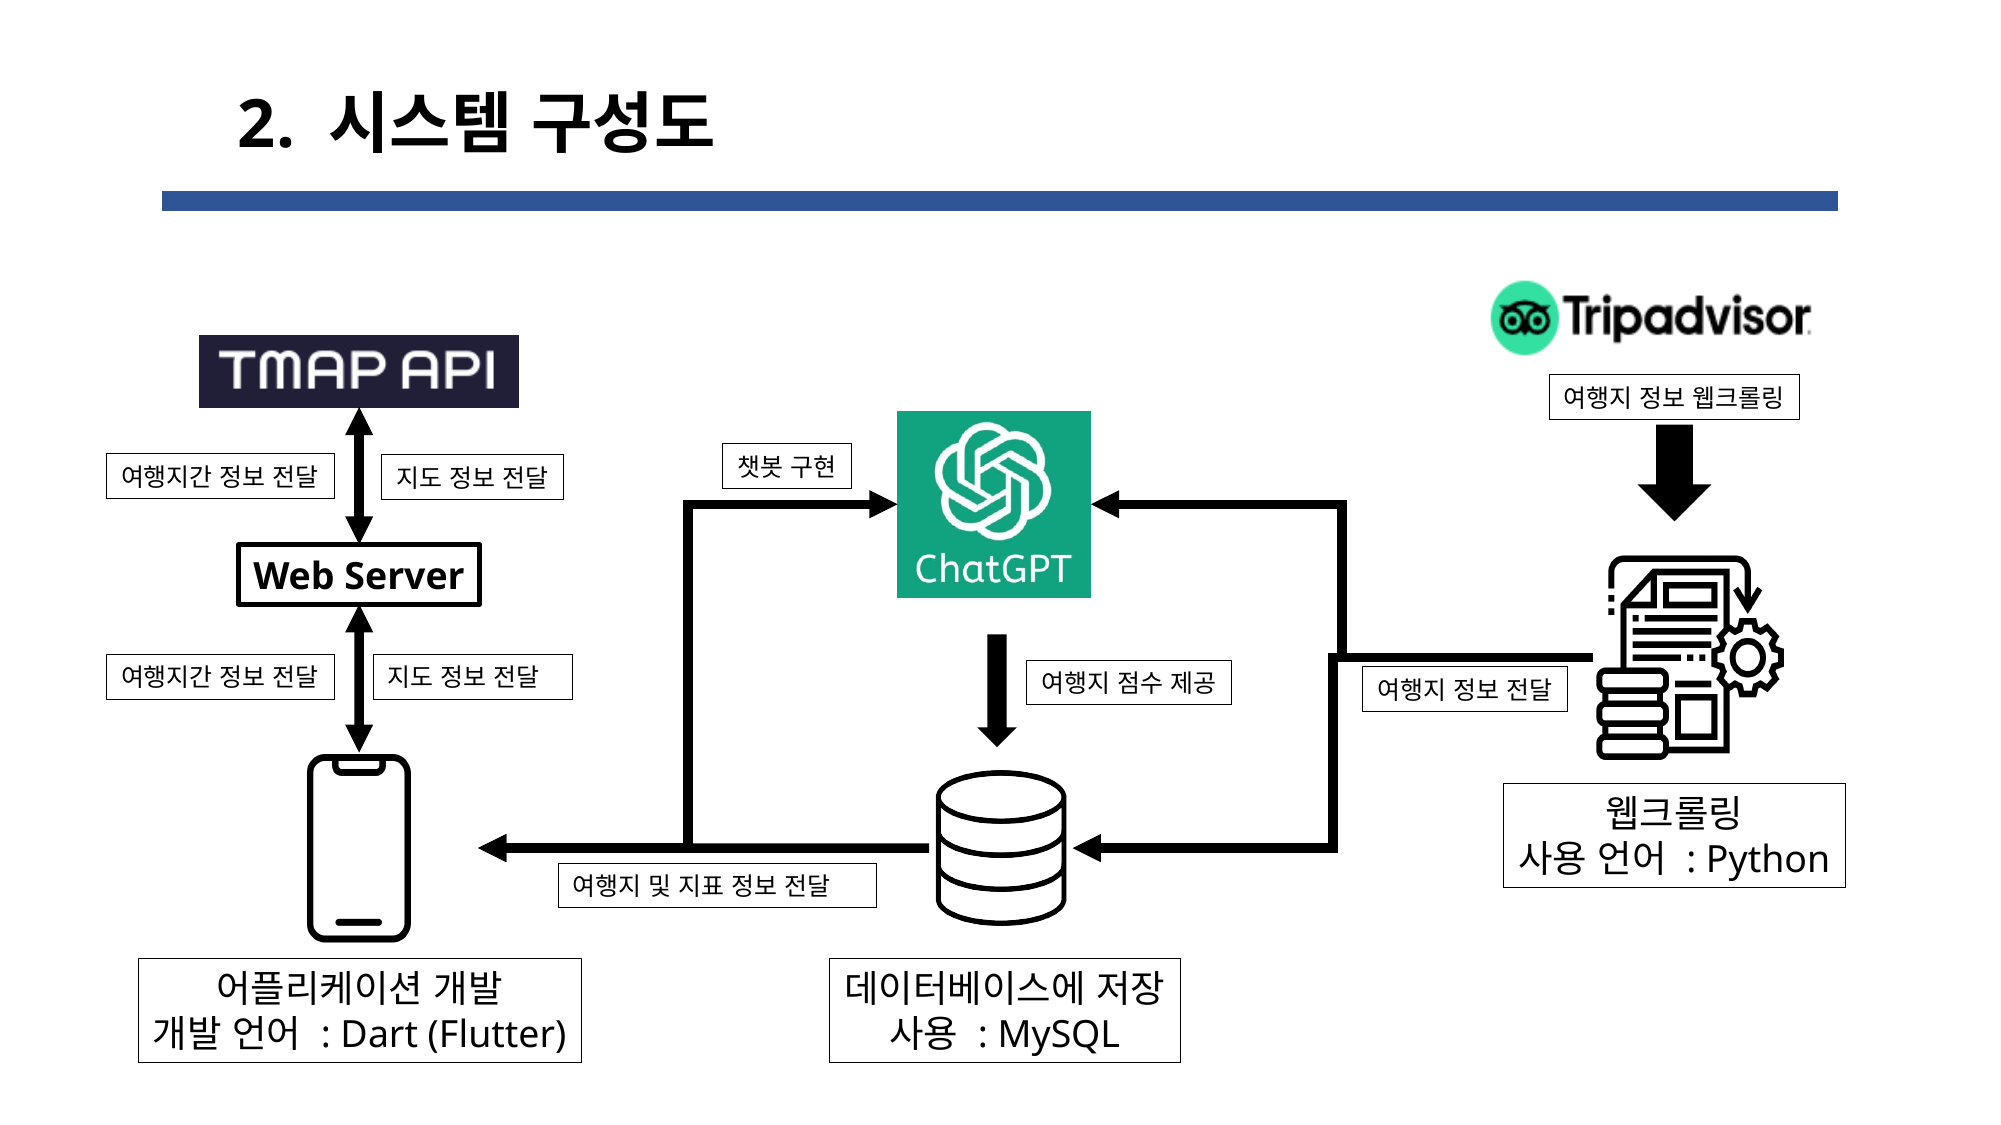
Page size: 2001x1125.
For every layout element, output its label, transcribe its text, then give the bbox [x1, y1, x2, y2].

text_box 여행지 및 지표 정보 전달 [558, 863, 877, 908]
picture [1481, 272, 1825, 363]
text_box 데이터베이스에 저장 사용 : MySQL [829, 958, 1181, 1063]
picture [1594, 552, 1787, 763]
text_box 지도 정보 전달 [381, 454, 564, 500]
text_box [977, 634, 1017, 748]
picture [199, 335, 519, 408]
text_box 여행지 점수 제공 [1026, 660, 1072, 705]
text_box 어플리케이션 개발 개발 언어 : Dart (Flutter) [138, 958, 582, 1063]
text_box 지도 정보 전달 [373, 654, 478, 700]
text_box 2. 시스템 구성도 [223, 73, 732, 168]
text_box 웹크롤링 사용 언어 : Python [1503, 783, 1846, 888]
text_box Web Server [238, 544, 478, 605]
picture [241, 719, 479, 977]
text_box 챗봇 구현 [722, 443, 852, 489]
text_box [1090, 504, 1594, 657]
text_box [1637, 424, 1712, 522]
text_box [478, 504, 898, 849]
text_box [1072, 657, 1594, 849]
text_box 여행지간 정보 전달 [106, 654, 335, 700]
picture [929, 770, 1073, 926]
picture [897, 411, 1091, 598]
text_box 여행지간 정보 전달 [106, 453, 335, 499]
text_box 여행지 정보 웹크롤링 [1549, 374, 1800, 420]
